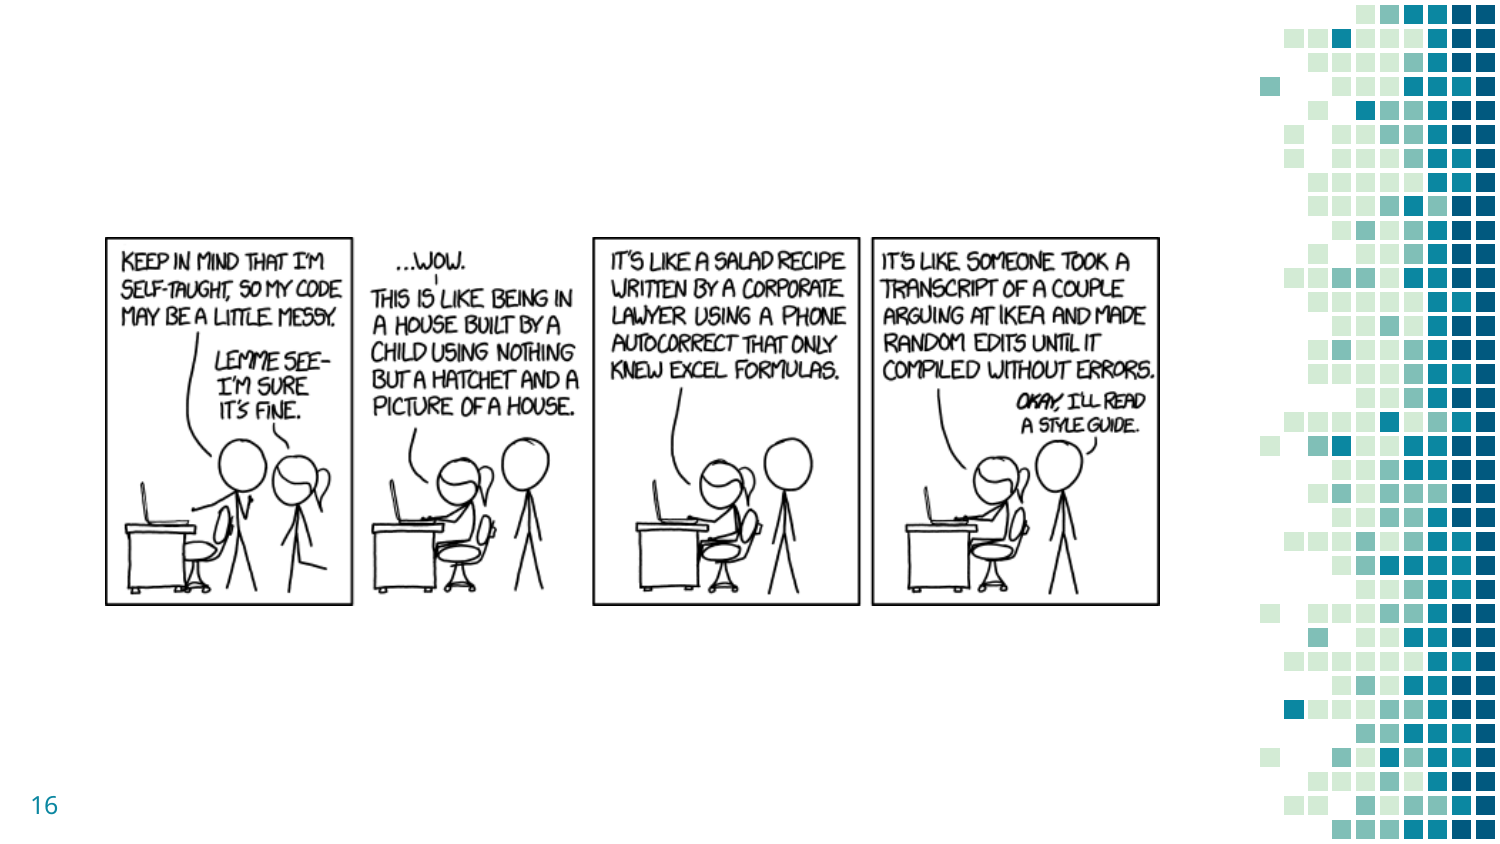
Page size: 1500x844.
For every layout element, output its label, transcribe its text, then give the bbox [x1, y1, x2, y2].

slide_number 16 [15, 774, 105, 839]
picture [104, 237, 1160, 606]
